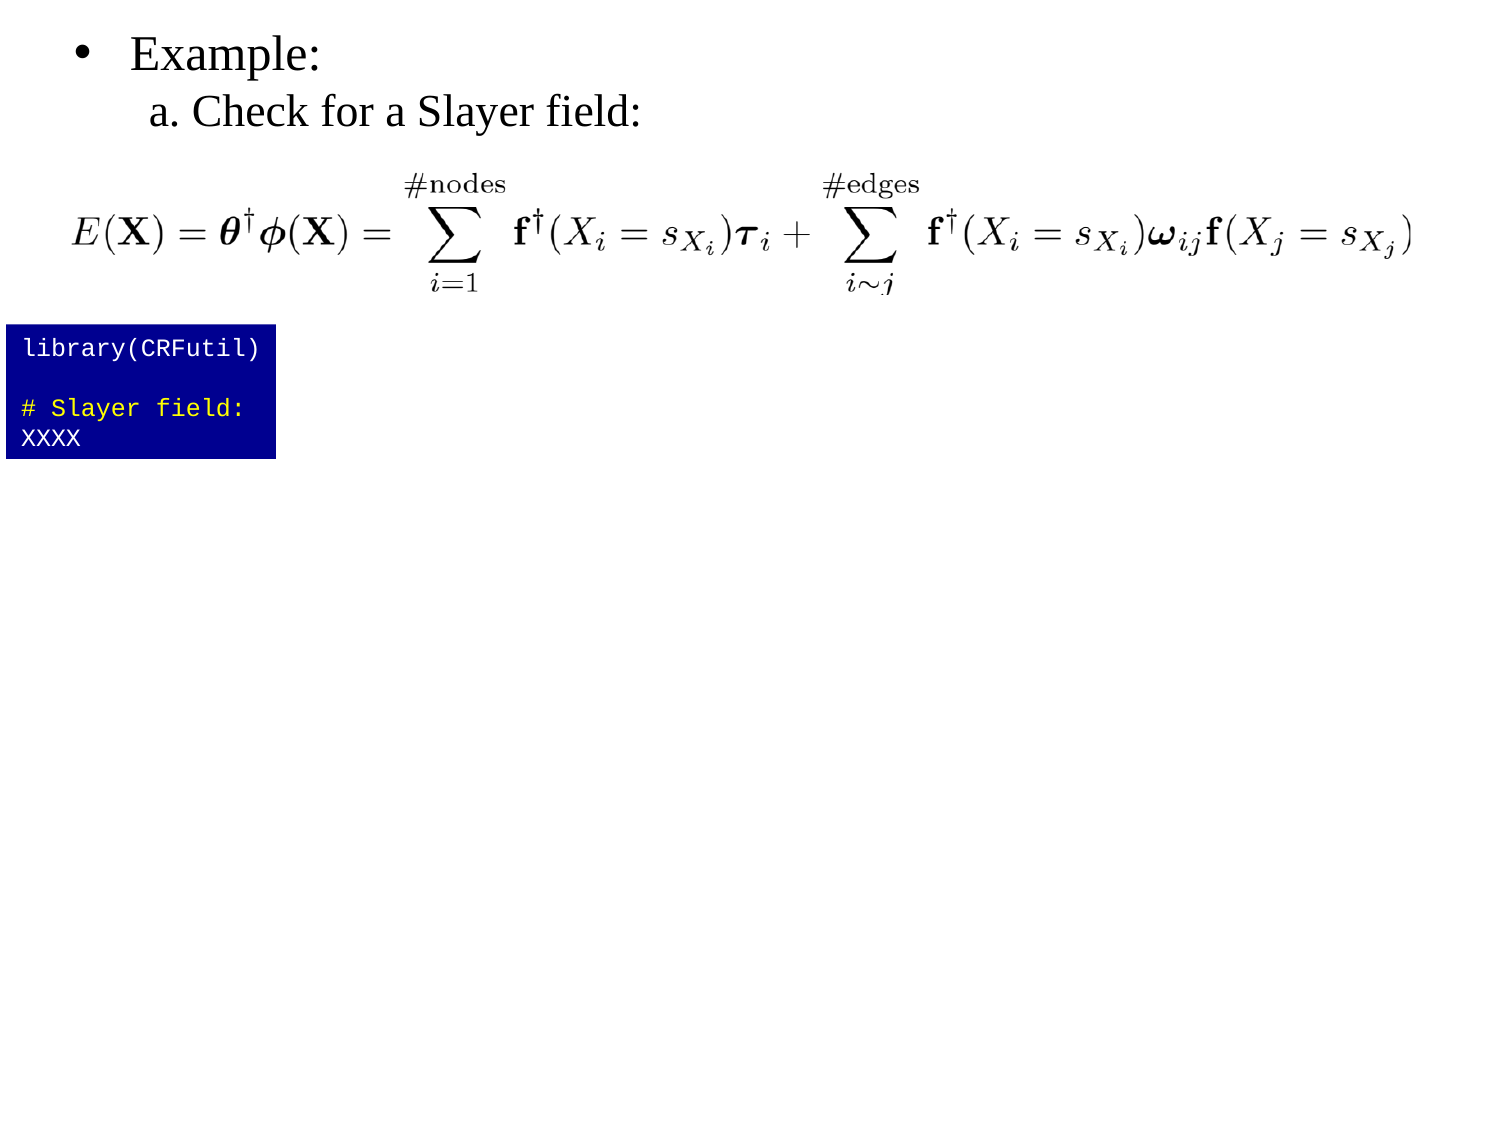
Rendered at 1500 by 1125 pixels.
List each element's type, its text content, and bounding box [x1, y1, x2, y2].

text_box library(CRFutil) # Slayer field: XXXX [6, 324, 276, 459]
text_box Example: a. Check for a Slayer field: [58, 13, 1414, 144]
picture [71, 172, 1411, 296]
